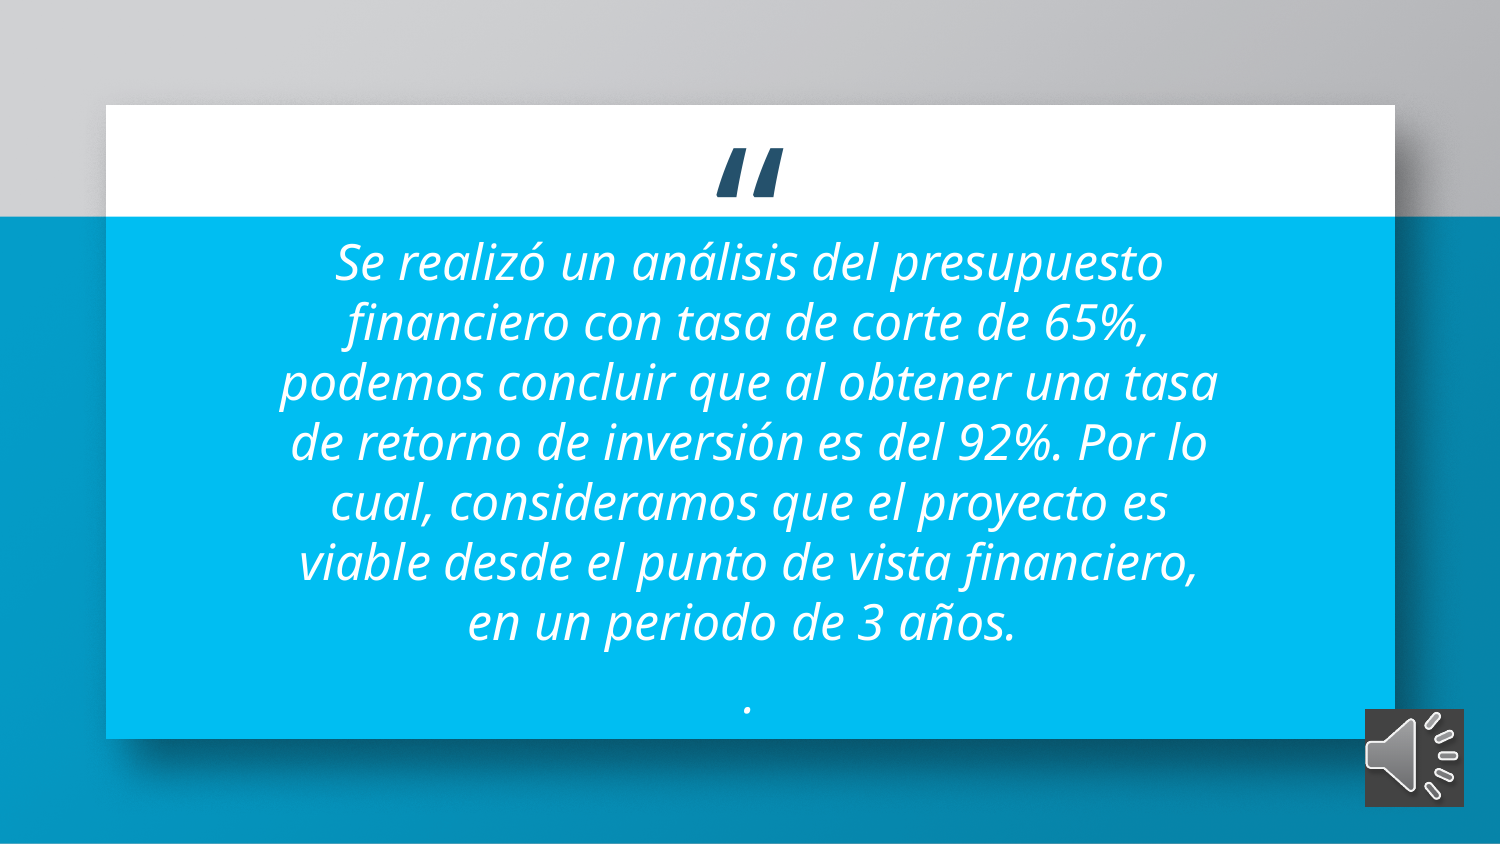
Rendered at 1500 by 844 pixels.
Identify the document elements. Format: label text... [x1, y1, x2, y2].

picture [1366, 710, 1463, 806]
picture [0, 0, 1500, 216]
list Se realizó un análisis del presupuesto financiero con tasa de corte de 65%, podemos concluir que al obtener una tasa de retorno de inversión es del 92%. Por lo cual, consideramos que el proyecto es viable desde el punto de vista financiero, en un periodo de 3 años. . [262, 216, 1238, 738]
